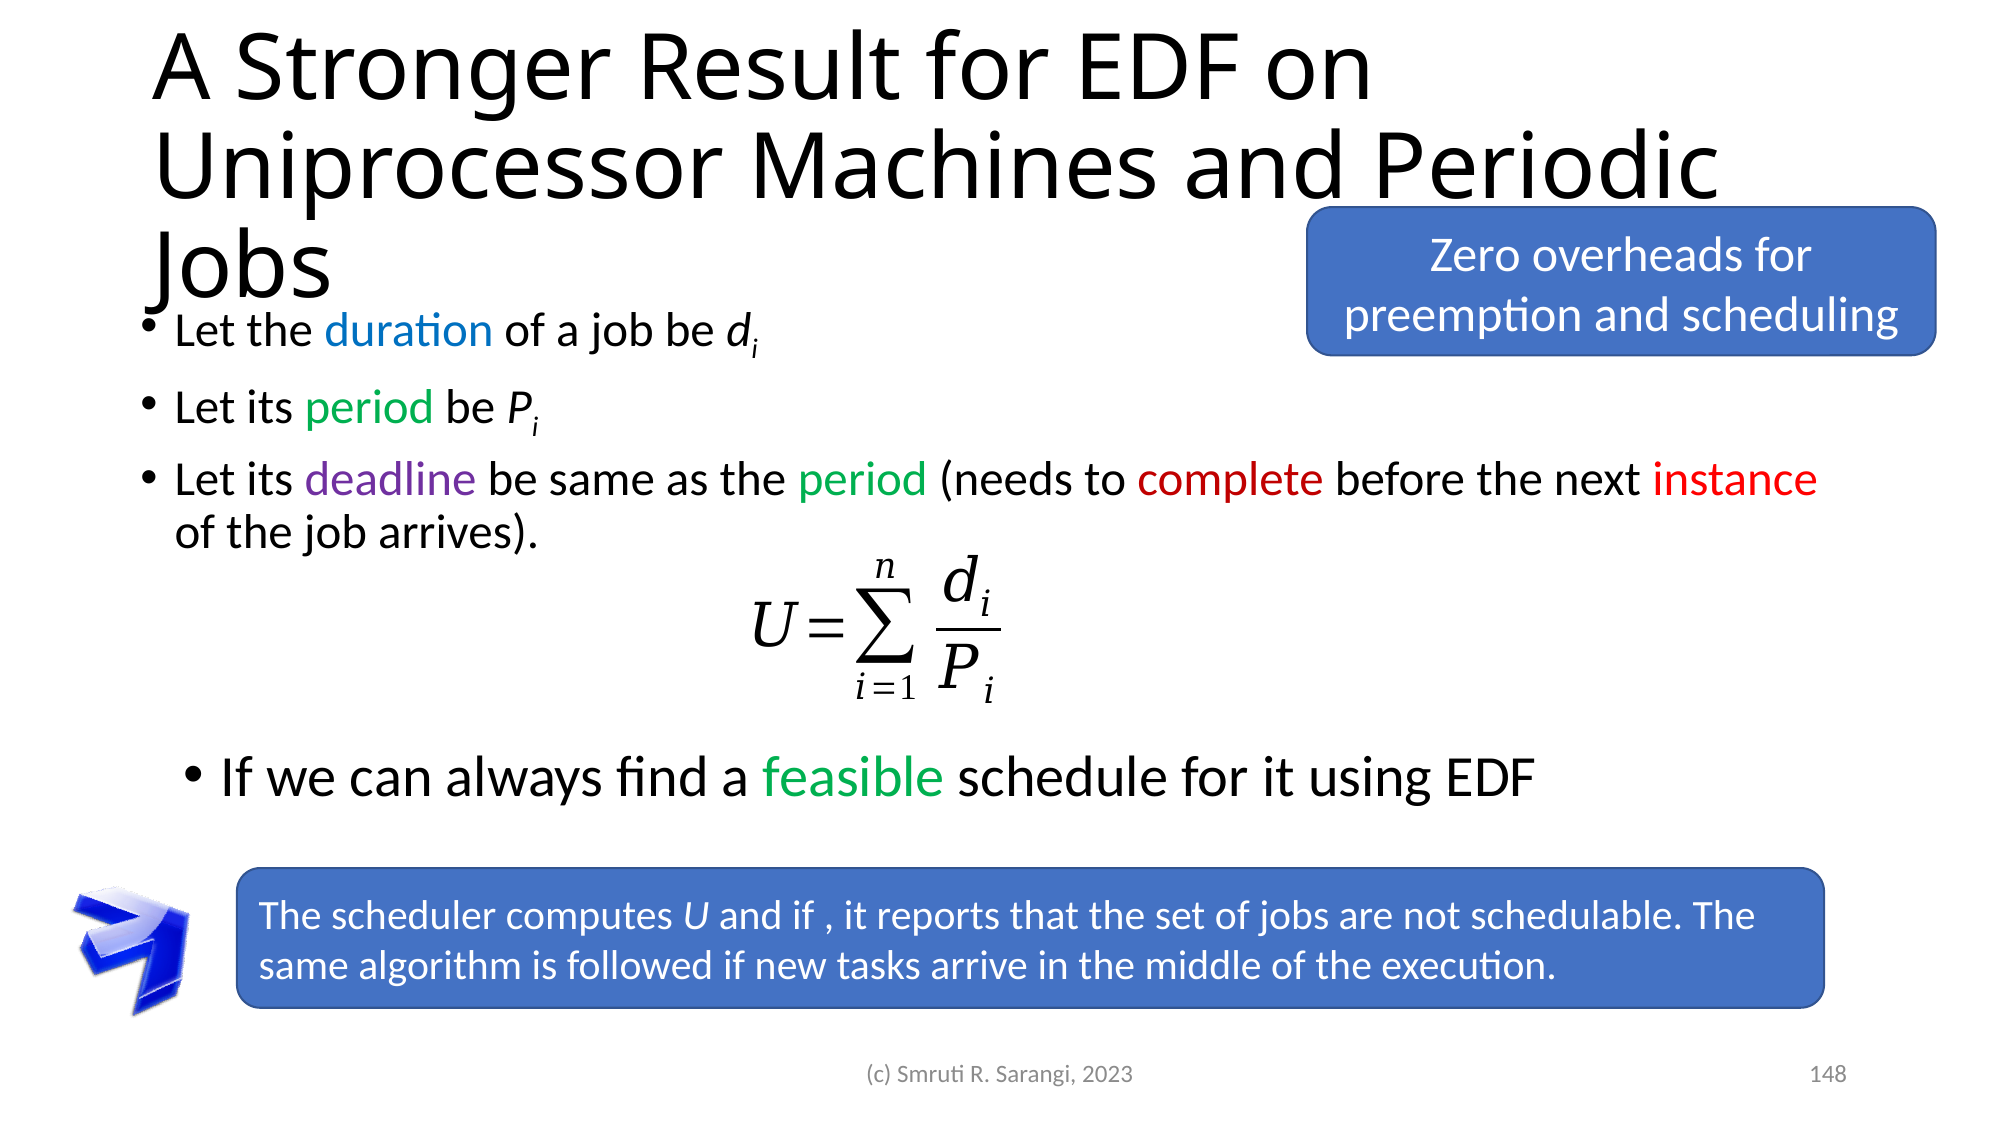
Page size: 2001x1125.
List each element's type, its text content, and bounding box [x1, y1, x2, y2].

picture [26, 834, 226, 1033]
list Let the duration of a job be di Let its period be Pi Let its deadline be same as the period (needs to complete before the next instance of the job arrives). [125, 290, 1851, 569]
title A Stronger Result for EDF on Uniprocessor Machines and Periodic Jobs [137, 59, 1863, 278]
footer (c) Smruti R. Sarangi, 2023 [662, 1042, 1338, 1103]
slide_number 148 [1412, 1042, 1863, 1103]
text_box Zero overheads for preemption and scheduling [1306, 206, 1937, 357]
